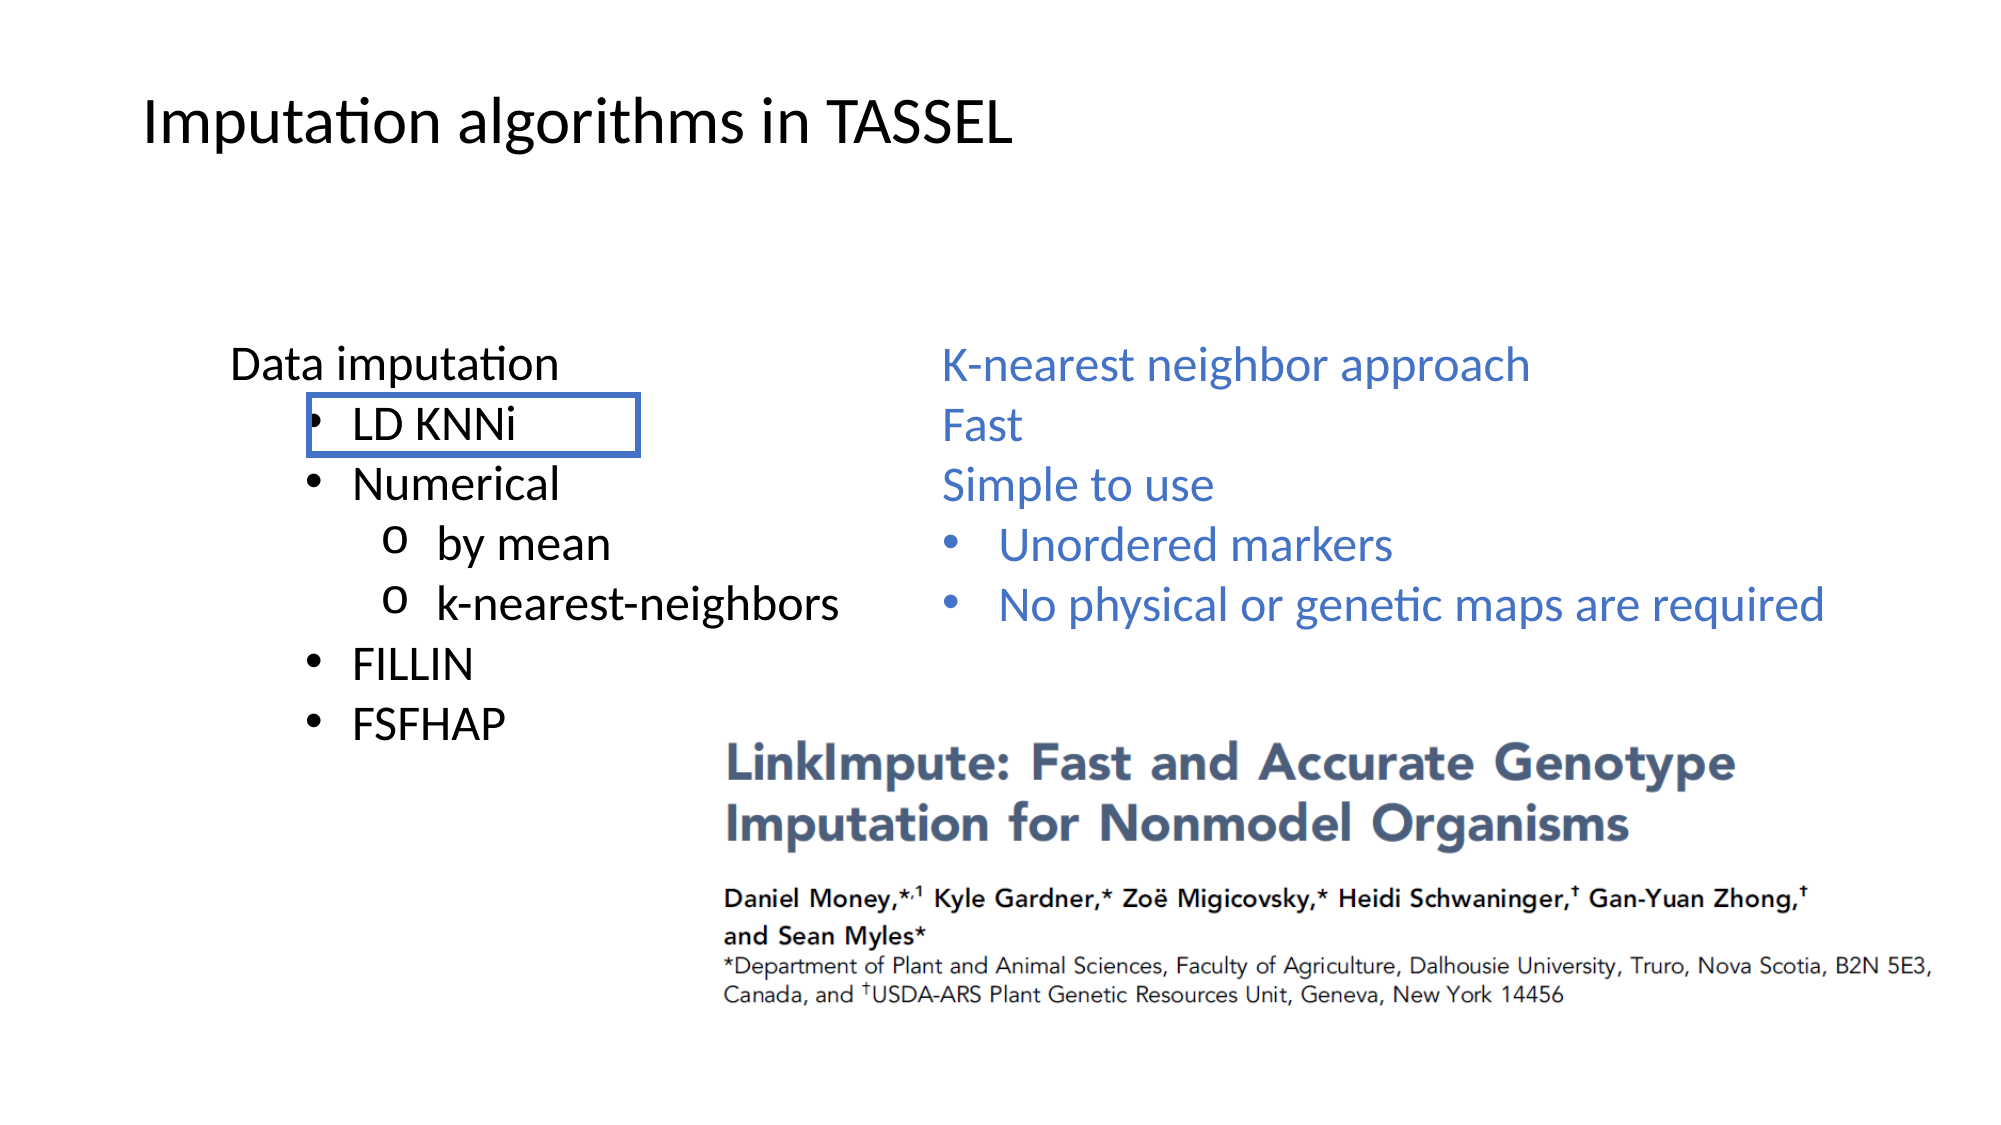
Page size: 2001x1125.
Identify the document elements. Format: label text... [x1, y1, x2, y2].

text_box Data imputation LD KNNi Numerical by mean k-nearest-neighbors FILLIN FSFHAP [215, 322, 871, 758]
text_box K-nearest neighbor approach Fast Simple to use Unordered markers No physical or genetic maps are required [927, 323, 1977, 639]
text_box [308, 394, 639, 456]
picture [700, 721, 1961, 1028]
text_box Imputation algorithms in TASSEL [127, 69, 1209, 165]
